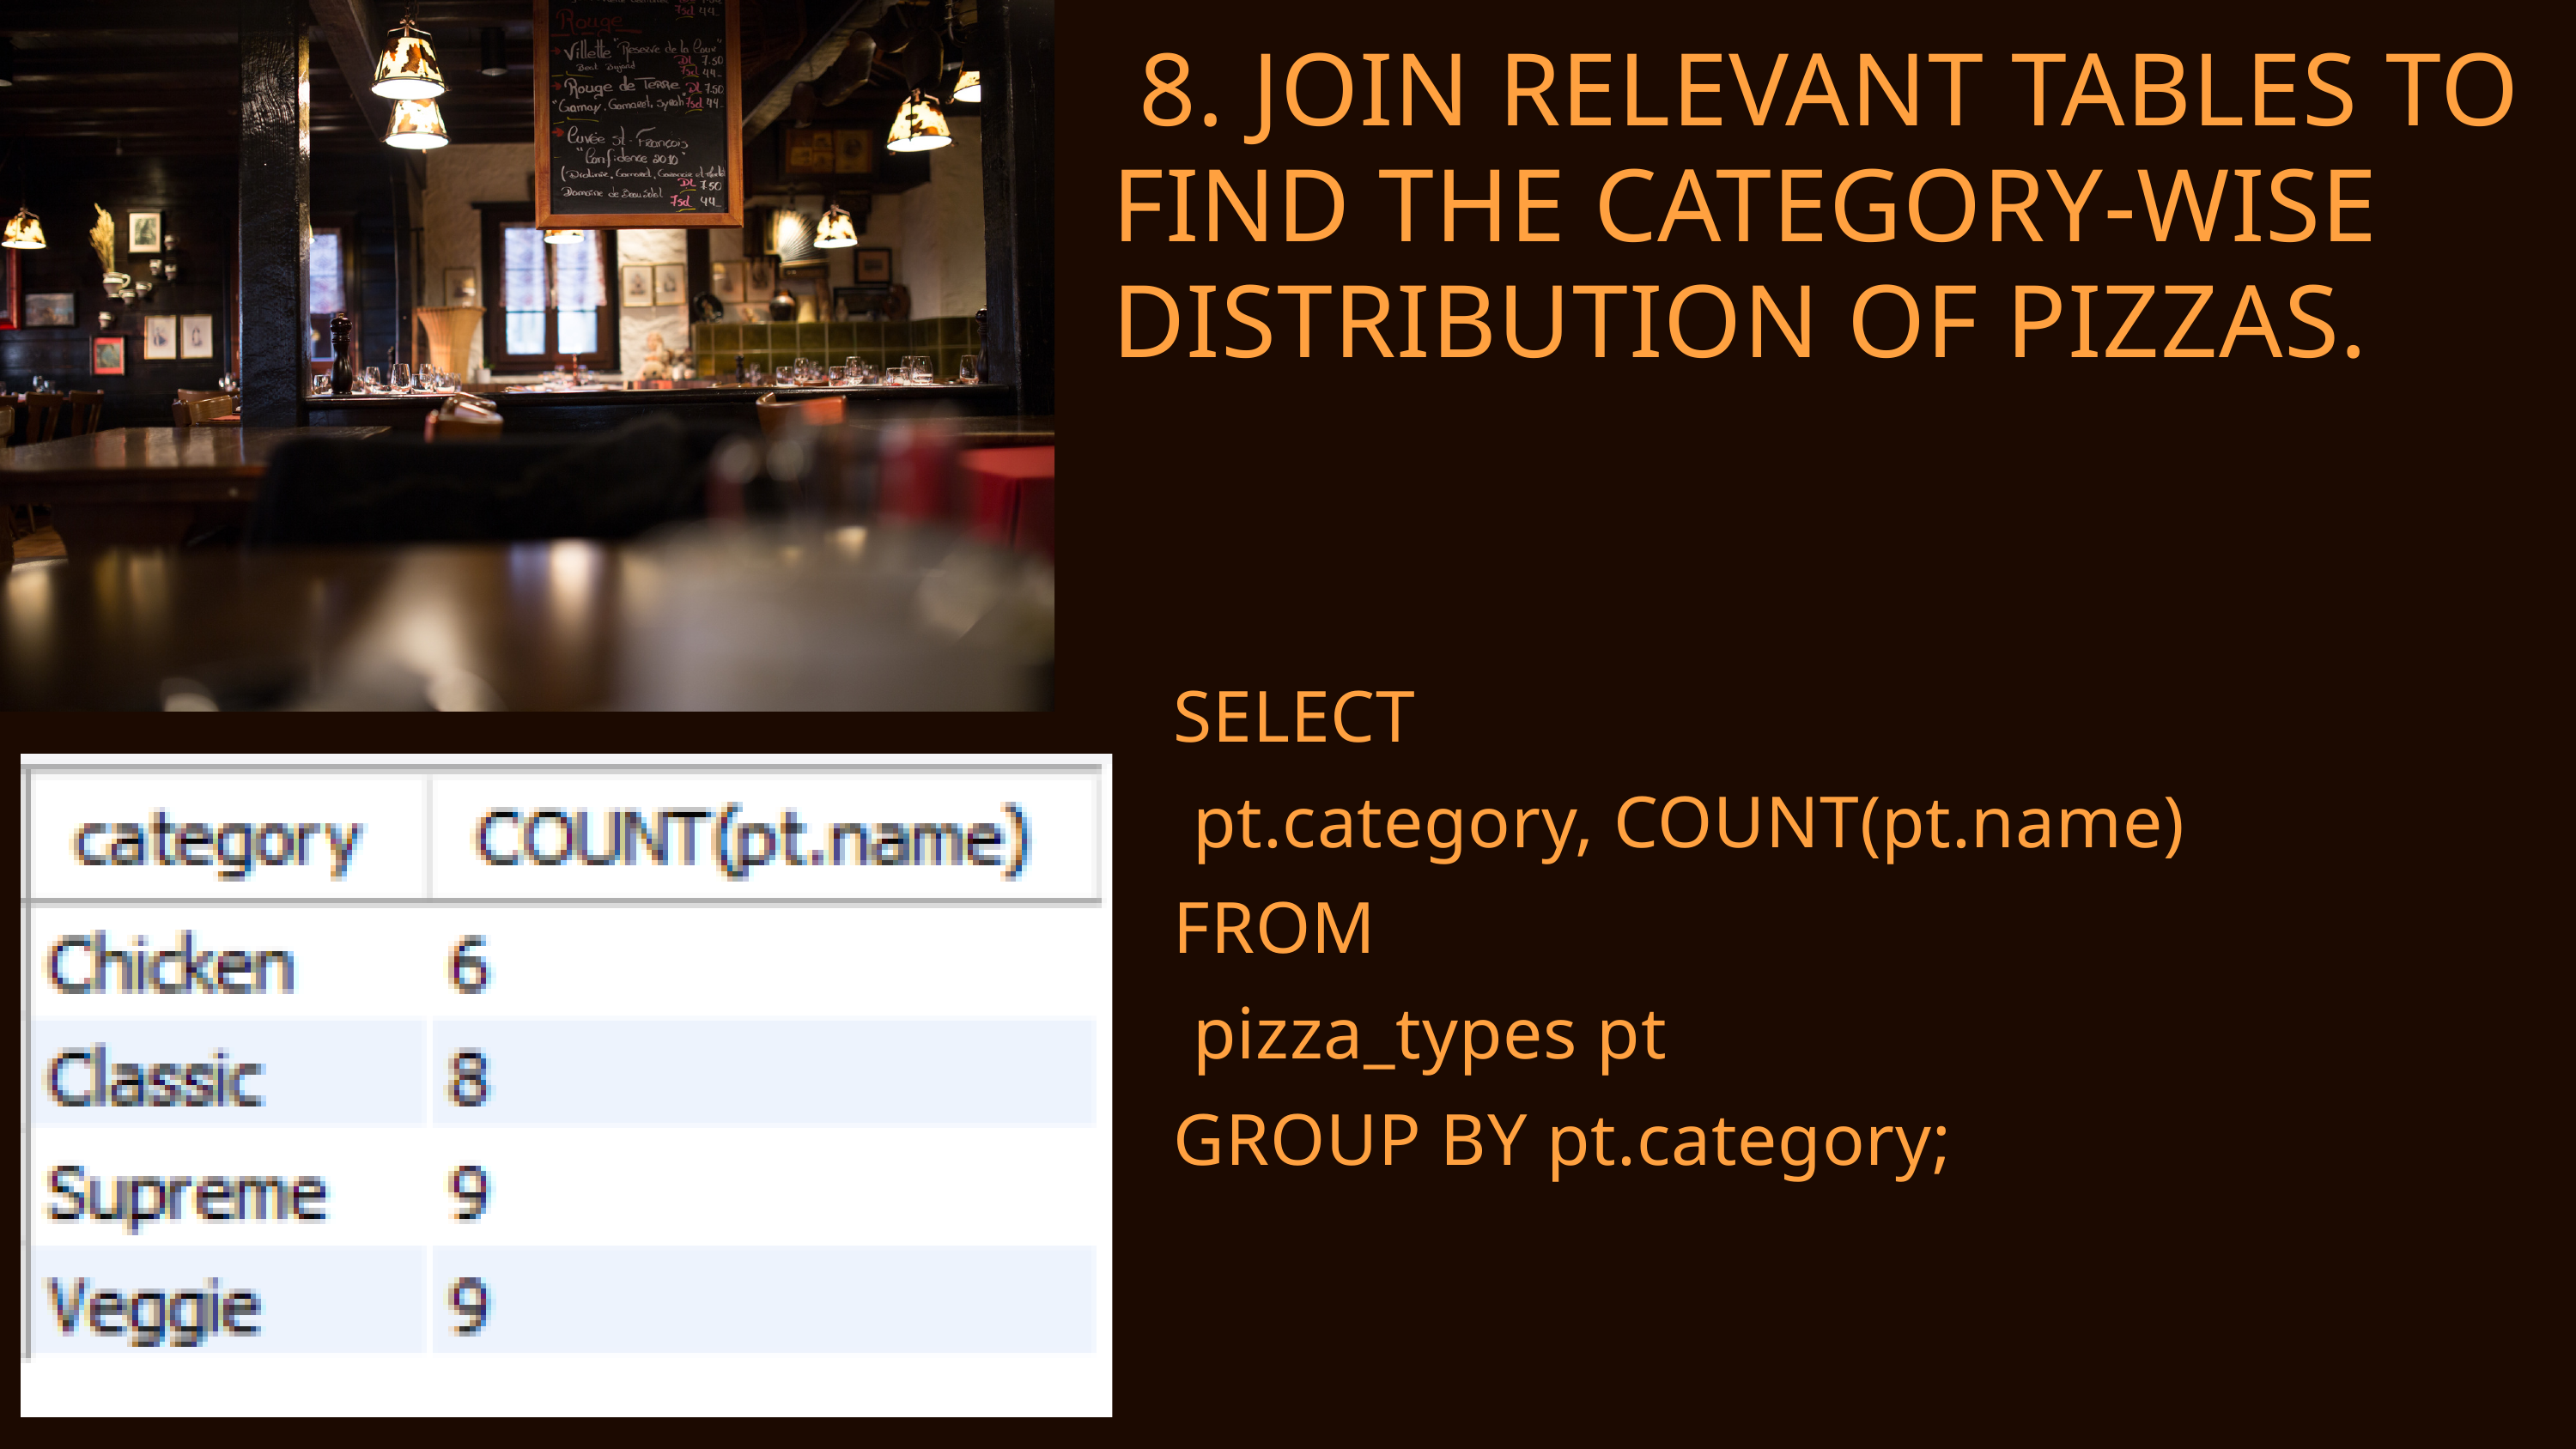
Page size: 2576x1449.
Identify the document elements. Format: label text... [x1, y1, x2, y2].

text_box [0, 0, 1055, 712]
text_box SELECT pt.category, COUNT(pt.name) FROM pizza_types pt GROUP BY pt.category; [1173, 650, 2432, 1285]
text_box [21, 754, 1113, 1417]
text_box 8. JOIN RELEVANT TABLES TO FIND THE CATEGORY-WISE DISTRIBUTION OF PIZZAS. [1112, 28, 2540, 611]
